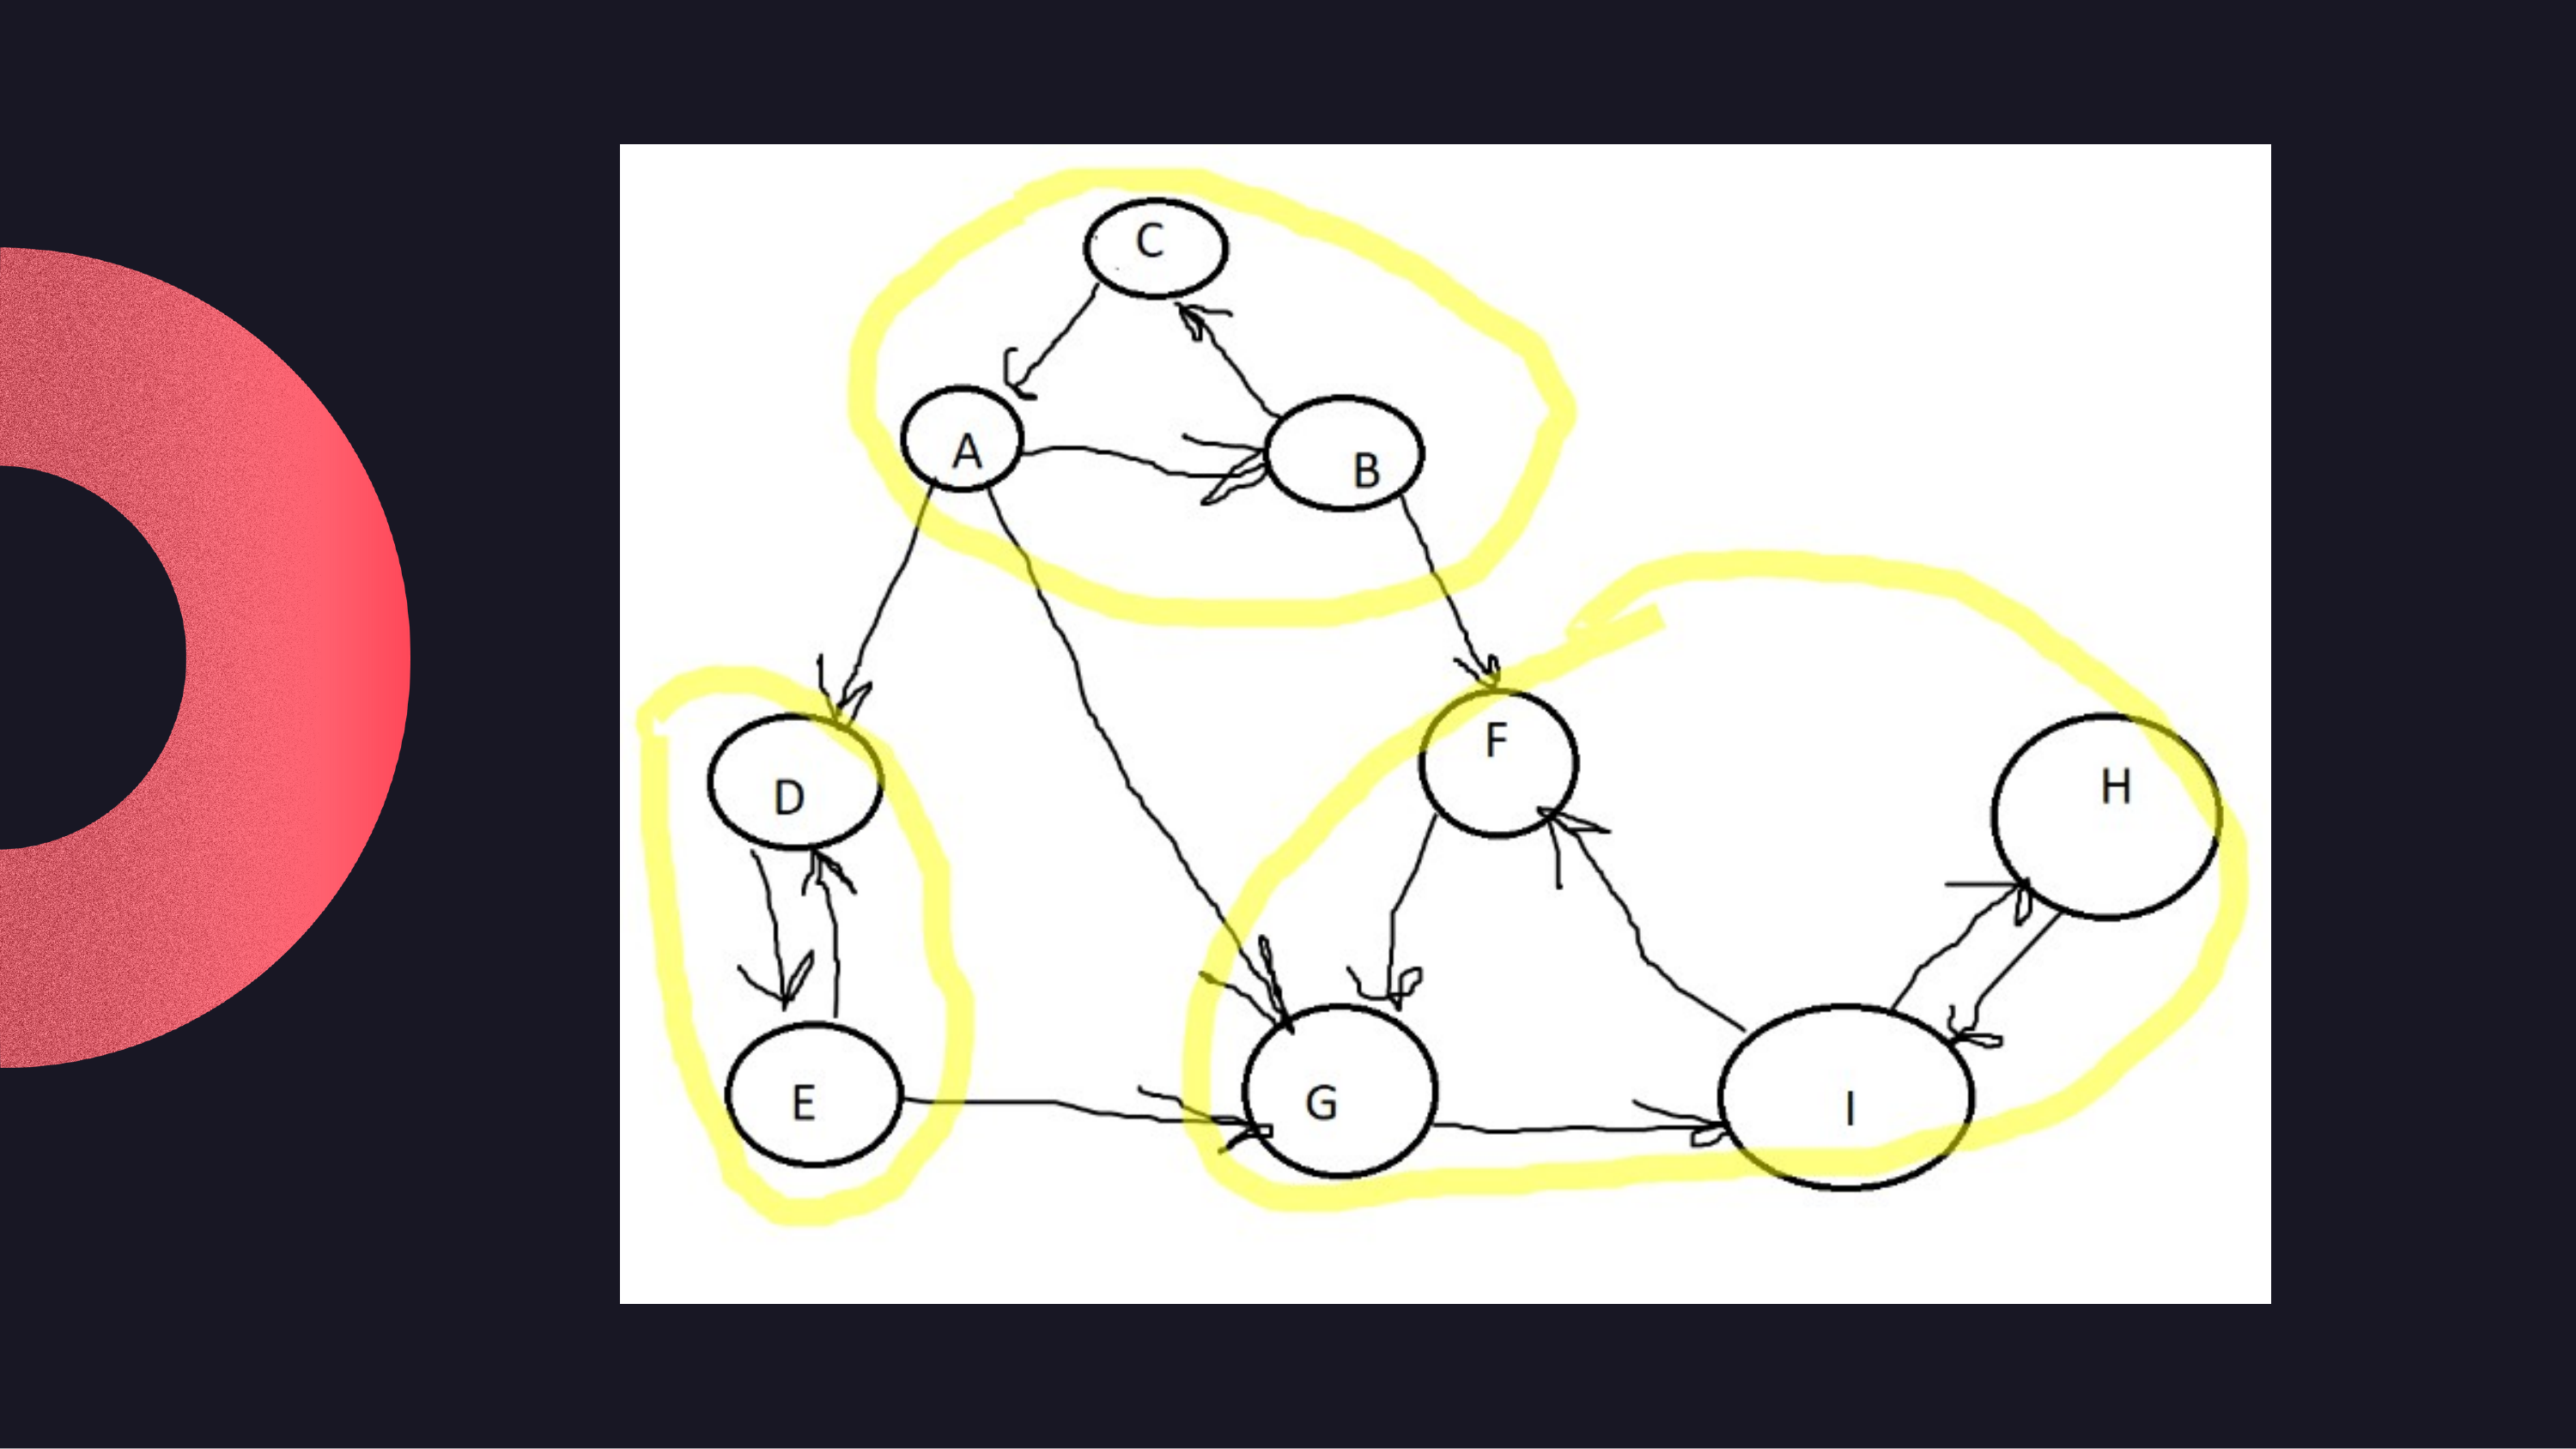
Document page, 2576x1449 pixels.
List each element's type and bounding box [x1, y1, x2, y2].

picture [0, 247, 410, 1068]
text_box [0, 0, 2576, 1449]
picture [619, 144, 2271, 1304]
